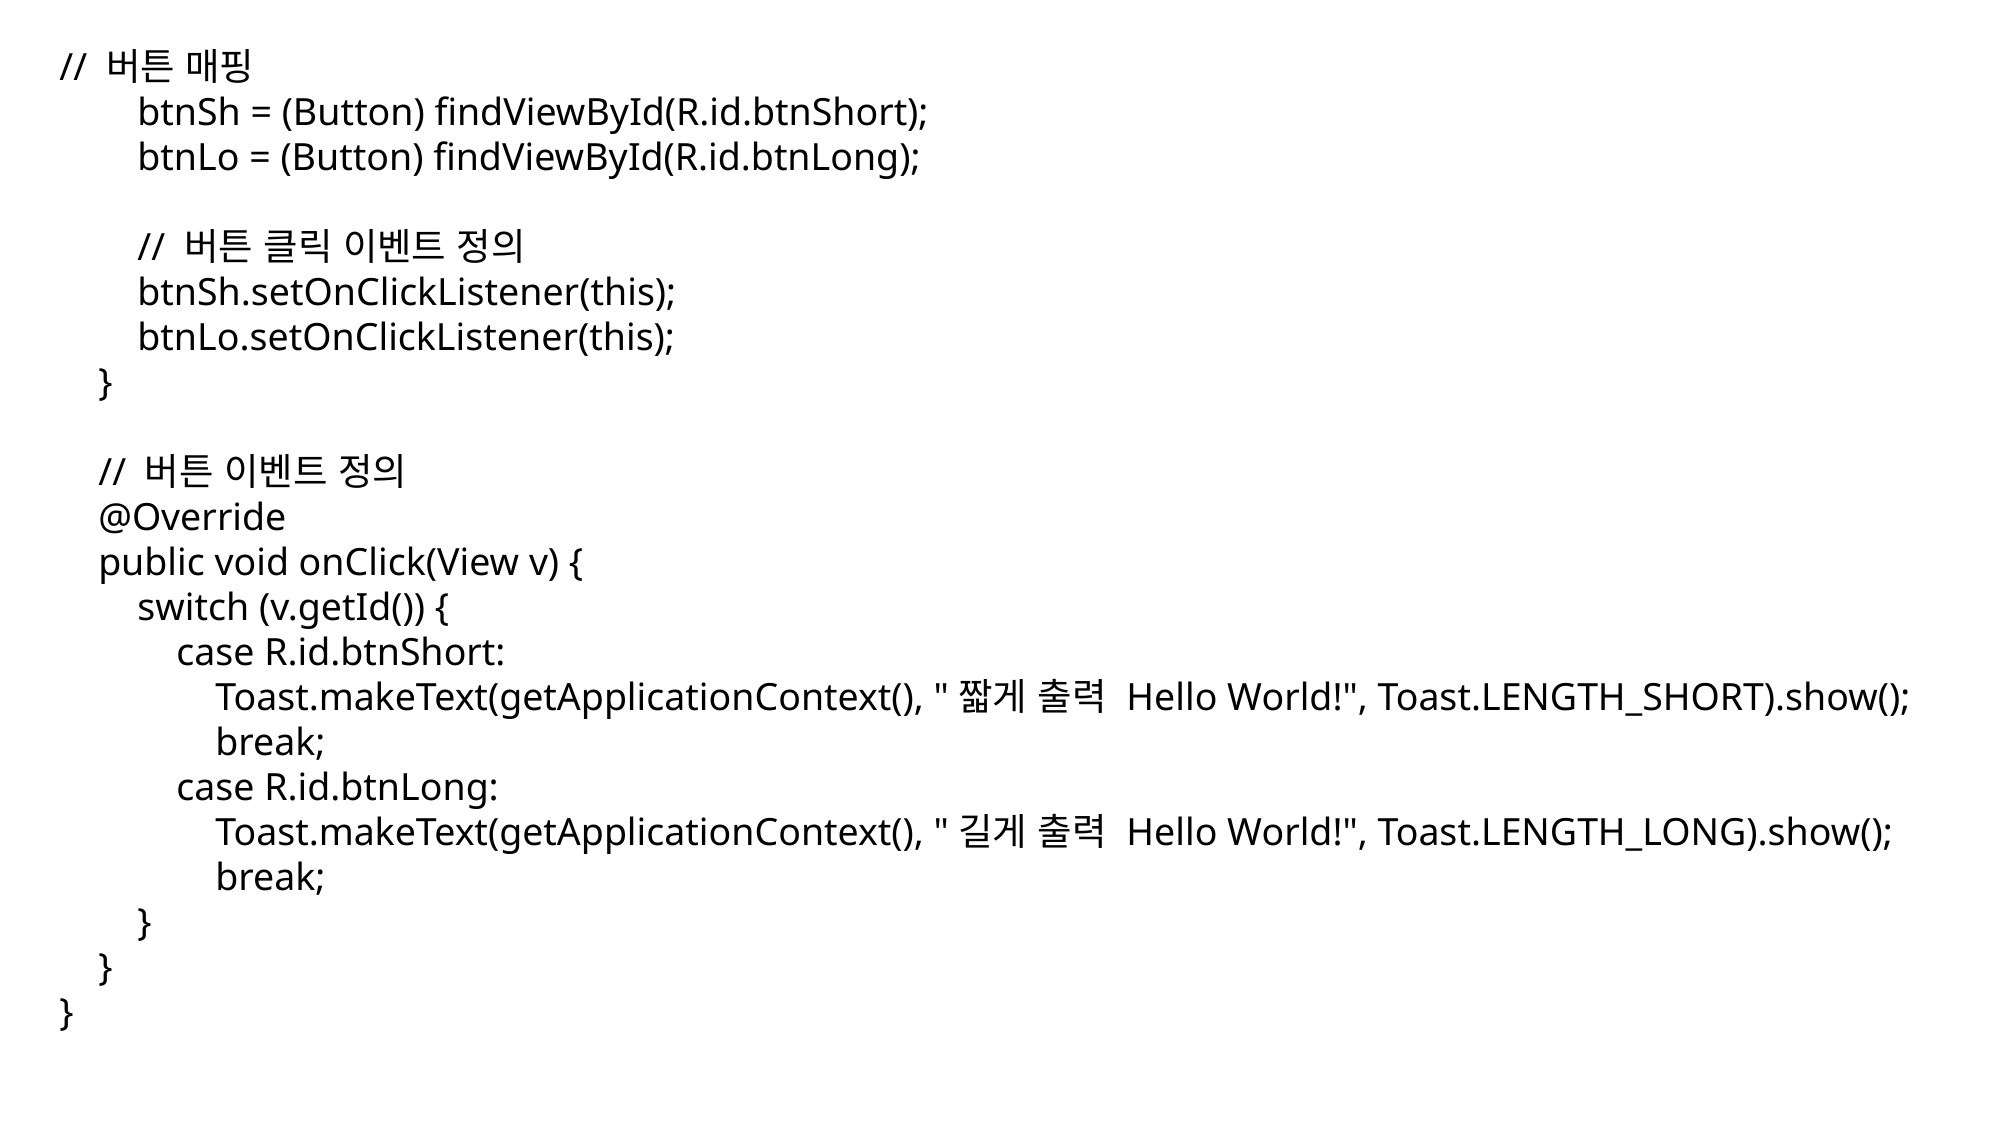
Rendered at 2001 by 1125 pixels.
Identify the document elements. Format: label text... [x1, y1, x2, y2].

text_box // 버튼 매핑 btnSh = (Button) findViewById(R.id.btnShort); btnLo = (Button) findViewById(R.id.btnLong); // 버튼 클릭 이벤트 정의 btnSh.setOnClickListener(this); btnLo.setOnClickListener(this); } // 버튼 이벤트 정의 @Override public void onClick(View v) { switch (v.getId()) { case R.id.btnShort: Toast.makeText(getApplicationContext(), "짧게 출력 Hello World!", Toast.LENGTH_SHORT).show(); break; case R.id.btnLong: Toast.makeText(getApplicationContext(), "길게 출력 Hello World!", Toast.LENGTH_LONG).show(); break; } } } [44, 35, 1960, 1040]
